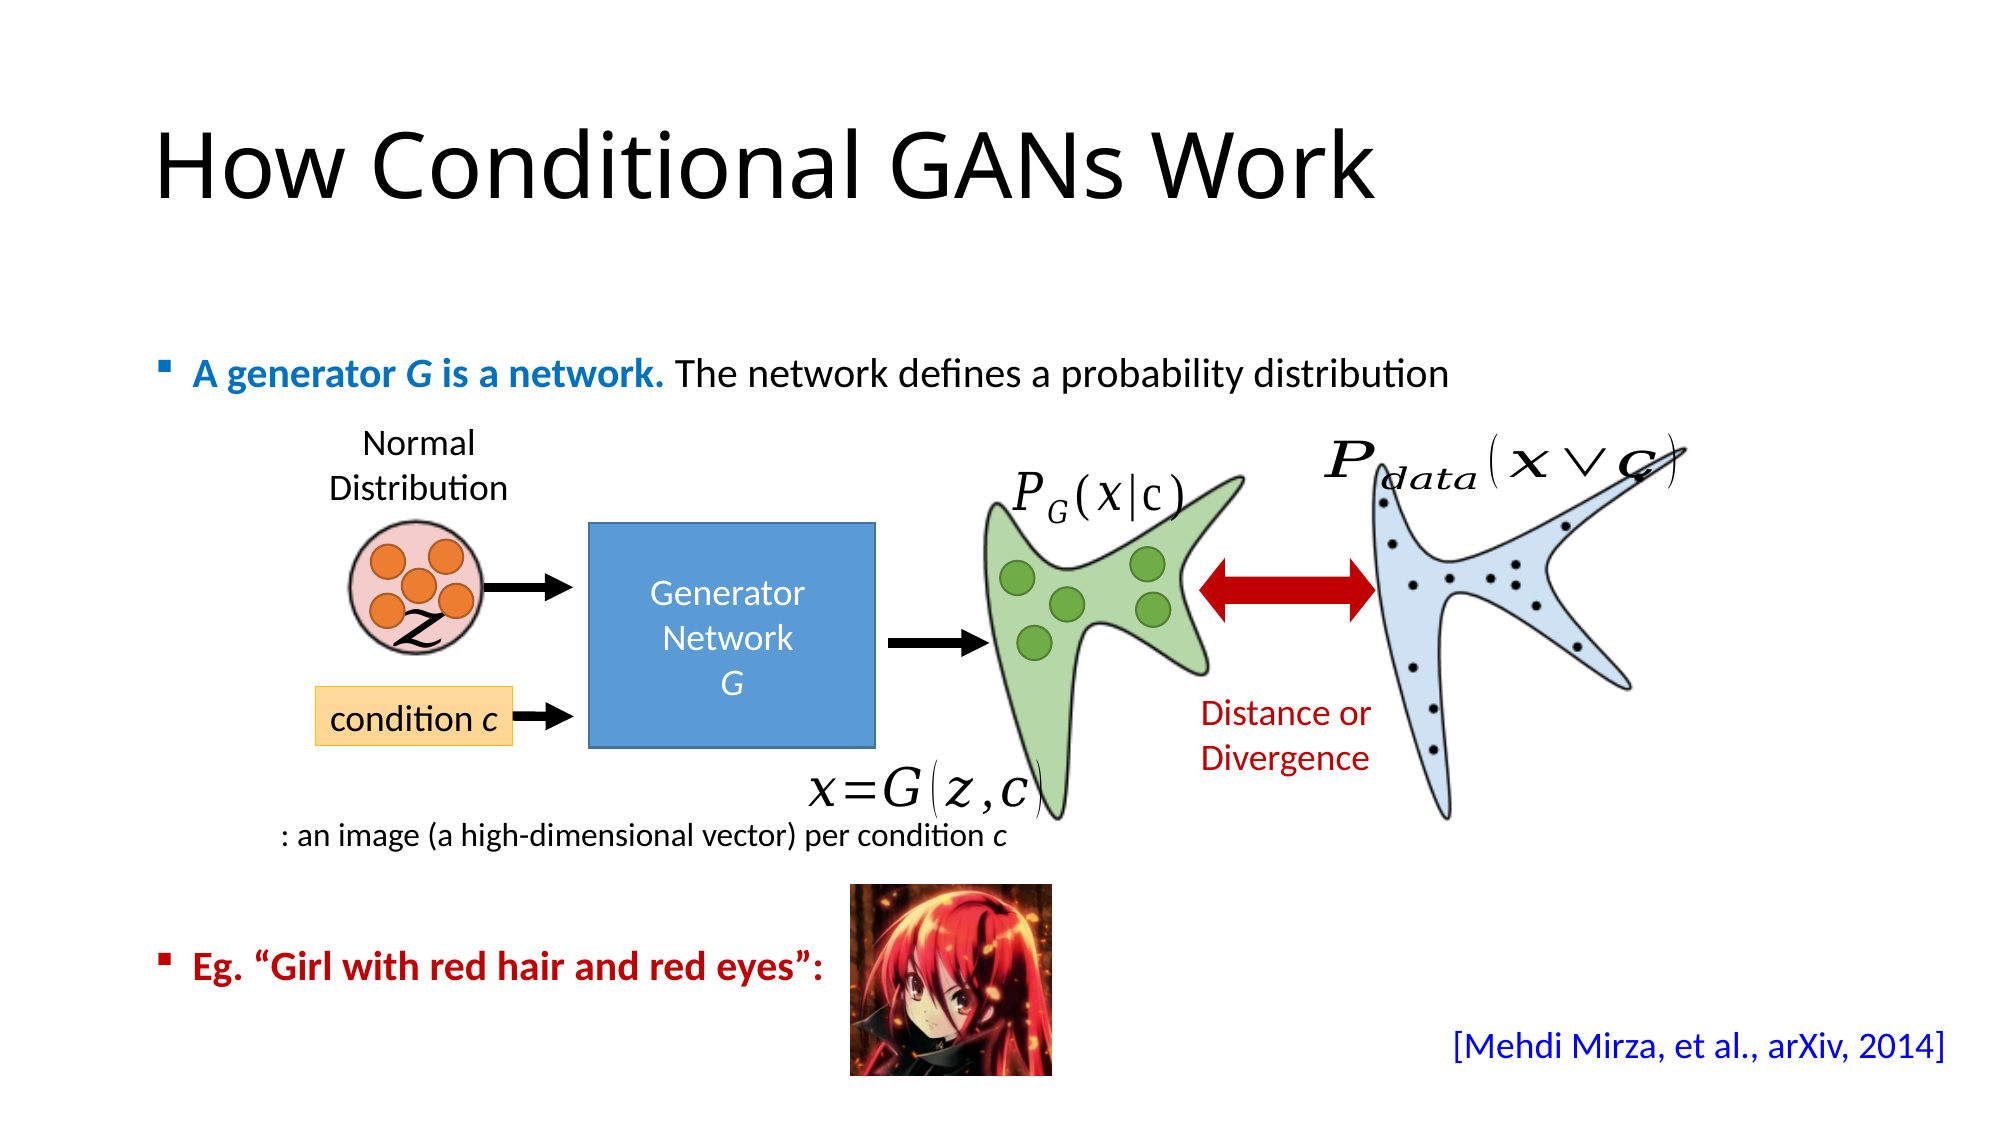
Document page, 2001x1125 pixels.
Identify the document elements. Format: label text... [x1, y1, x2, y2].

picture [850, 884, 1052, 1077]
title How Conditional GANs Work [137, 59, 1863, 278]
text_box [265, 410, 1728, 862]
text_box [Mehdi Mirza, et al., arXiv, 2014] [1437, 1013, 1962, 1073]
